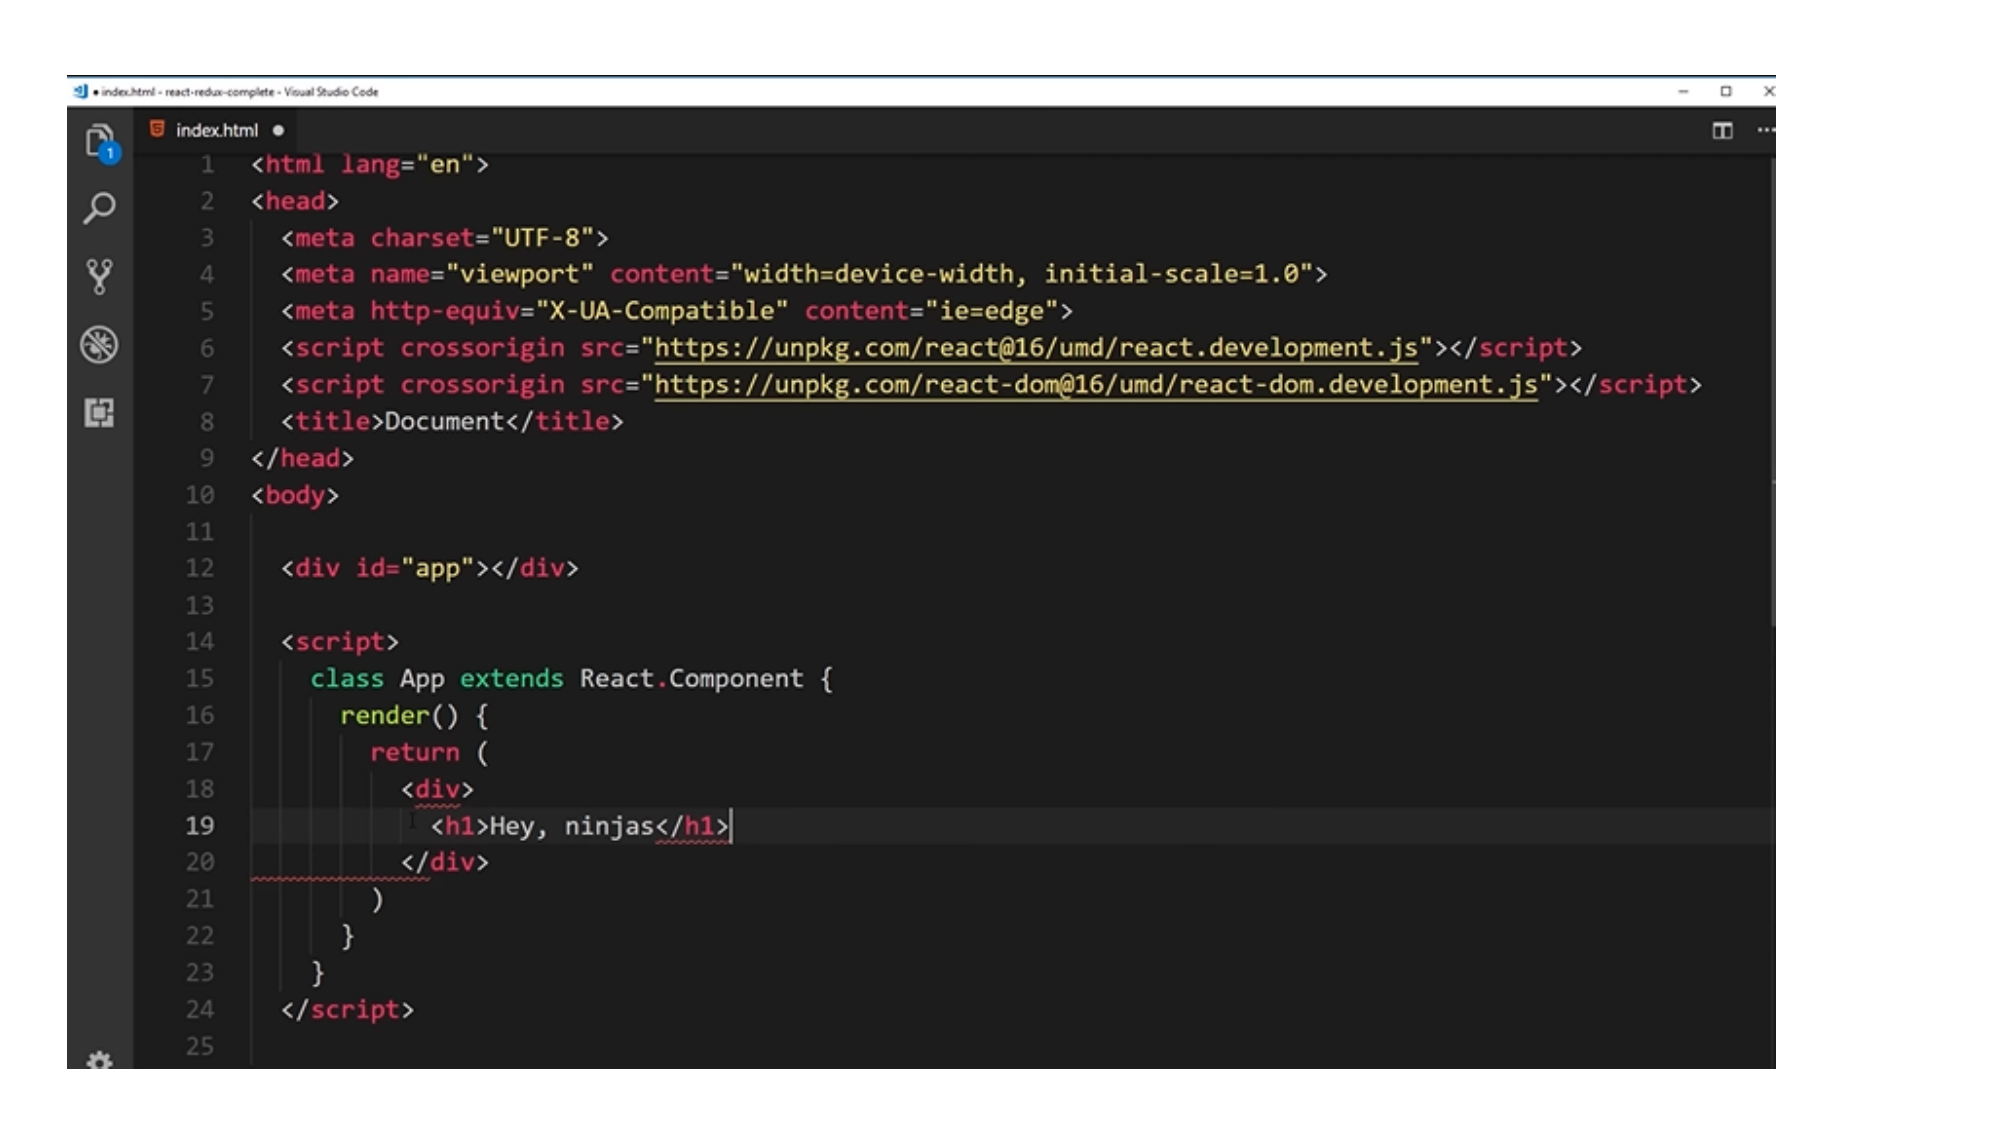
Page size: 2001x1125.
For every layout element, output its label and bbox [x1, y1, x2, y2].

picture [67, 75, 1776, 1070]
